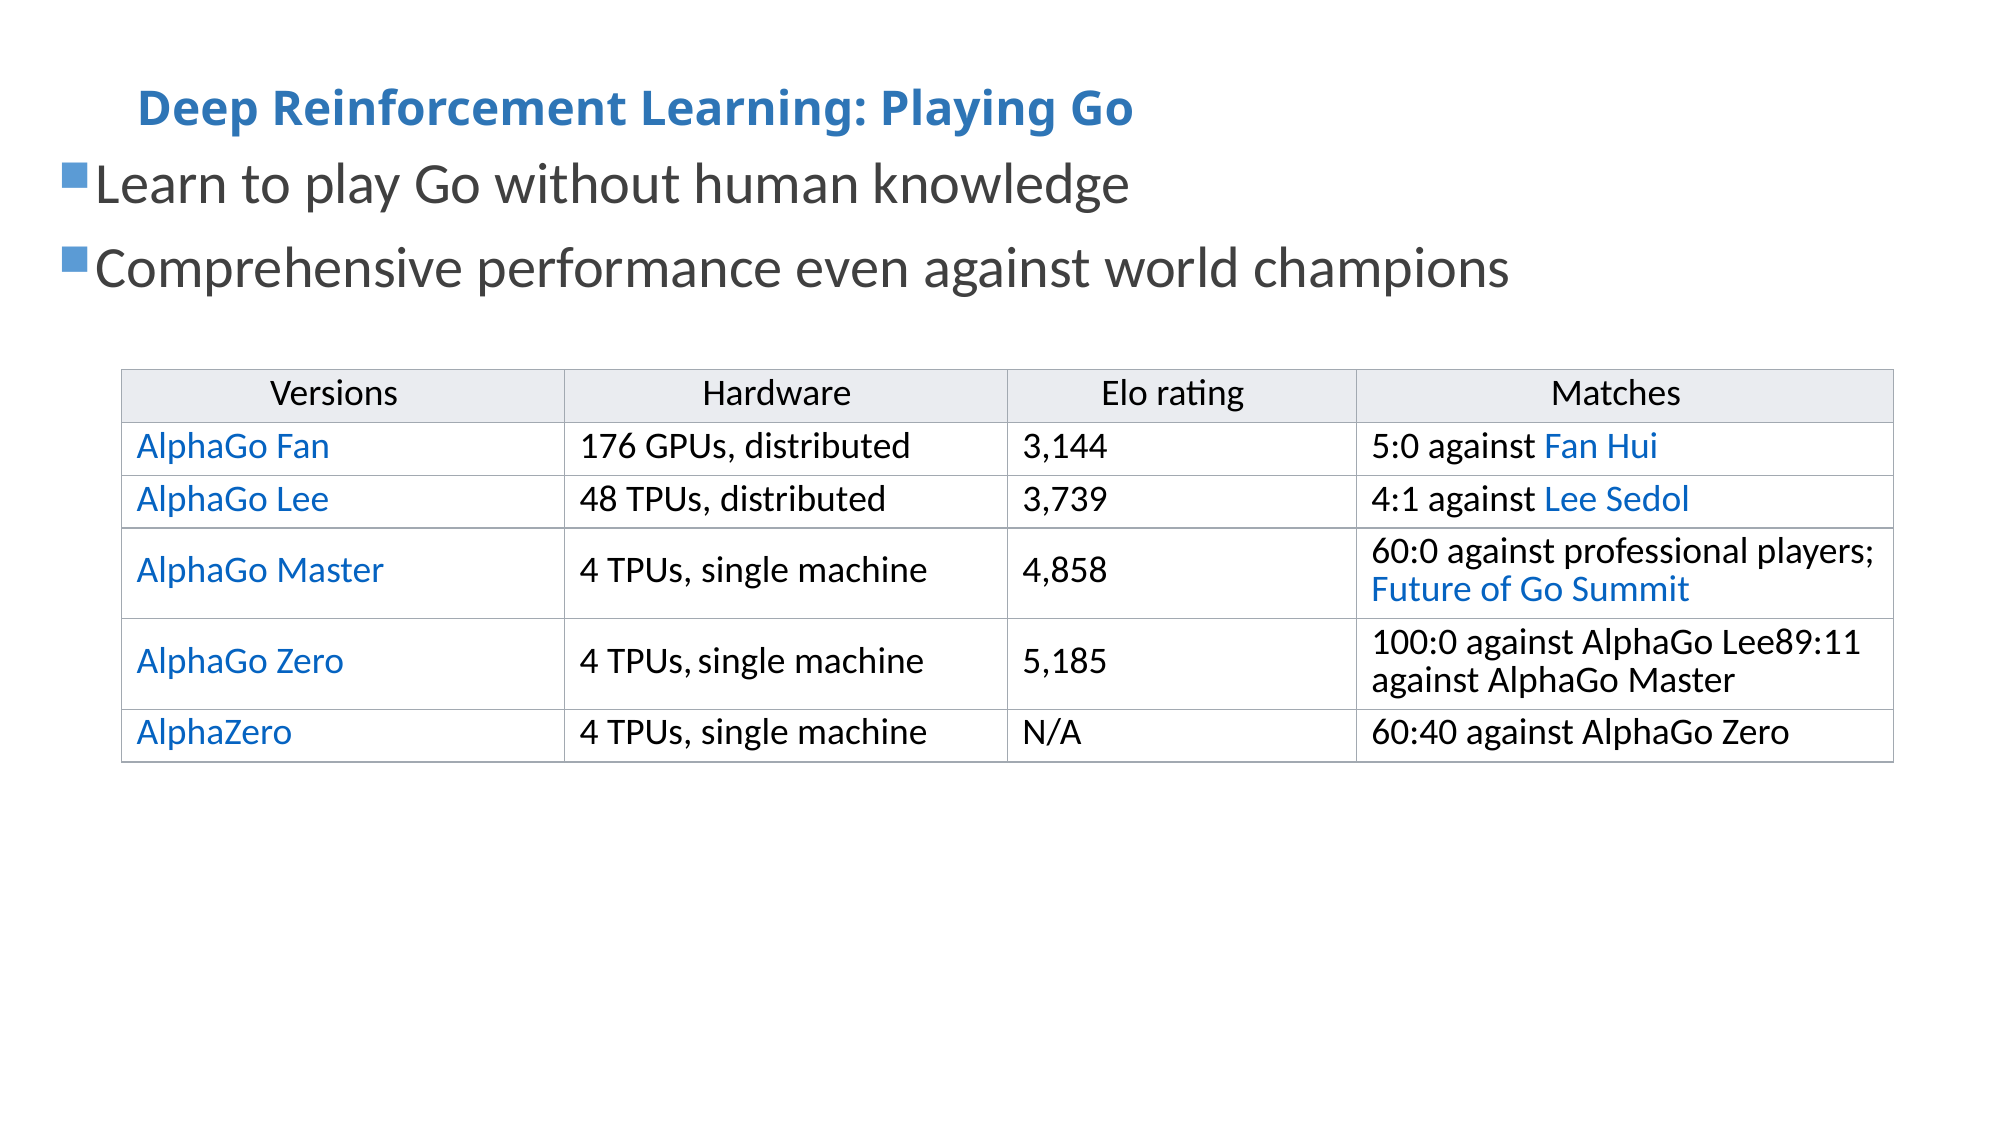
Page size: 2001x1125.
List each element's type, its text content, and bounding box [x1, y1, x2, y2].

table_cell AlphaGo Master [122, 529, 564, 618]
table_header Hardware [565, 370, 1007, 422]
table_cell 100:0 against AlphaGo Lee89:11 against AlphaGo Master [1357, 619, 1893, 709]
table_cell 4,858 [1008, 529, 1356, 618]
table_header Elo rating [1008, 370, 1356, 422]
table_cell 60:40 against AlphaGo Zero [1357, 710, 1893, 761]
table_cell AlphaGo Fan [122, 423, 564, 475]
title Deep Reinforcement Learning: Playing Go [121, 70, 1756, 149]
table_cell 48 TPUs, distributed [565, 476, 1007, 527]
table_cell 176 GPUs, distributed [565, 423, 1007, 475]
table_cell 60:0 against professional players; Future of Go Summit [1357, 529, 1893, 618]
table_header Matches [1357, 370, 1893, 422]
table_header Versions [122, 370, 564, 422]
table_cell 4 TPUs, single machine [565, 619, 1007, 709]
table_cell 4 TPUs, single machine [565, 529, 1007, 618]
table_cell AlphaZero [122, 710, 564, 761]
table_cell 5,185 [1008, 619, 1356, 709]
table_cell AlphaGo Zero [122, 619, 564, 709]
table_cell 4:1 against Lee Sedol [1357, 476, 1893, 527]
list Learn to play Go without human knowledge Comprehensive performance even against world champions [43, 146, 1957, 1047]
table_cell 3,144 [1008, 423, 1356, 475]
table_cell N/A [1008, 710, 1356, 761]
table_cell 3,739 [1008, 476, 1356, 527]
table_cell AlphaGo Lee [122, 476, 564, 527]
table_cell 4 TPUs, single machine [565, 710, 1007, 761]
table_cell 5:0 against Fan Hui [1357, 423, 1893, 475]
